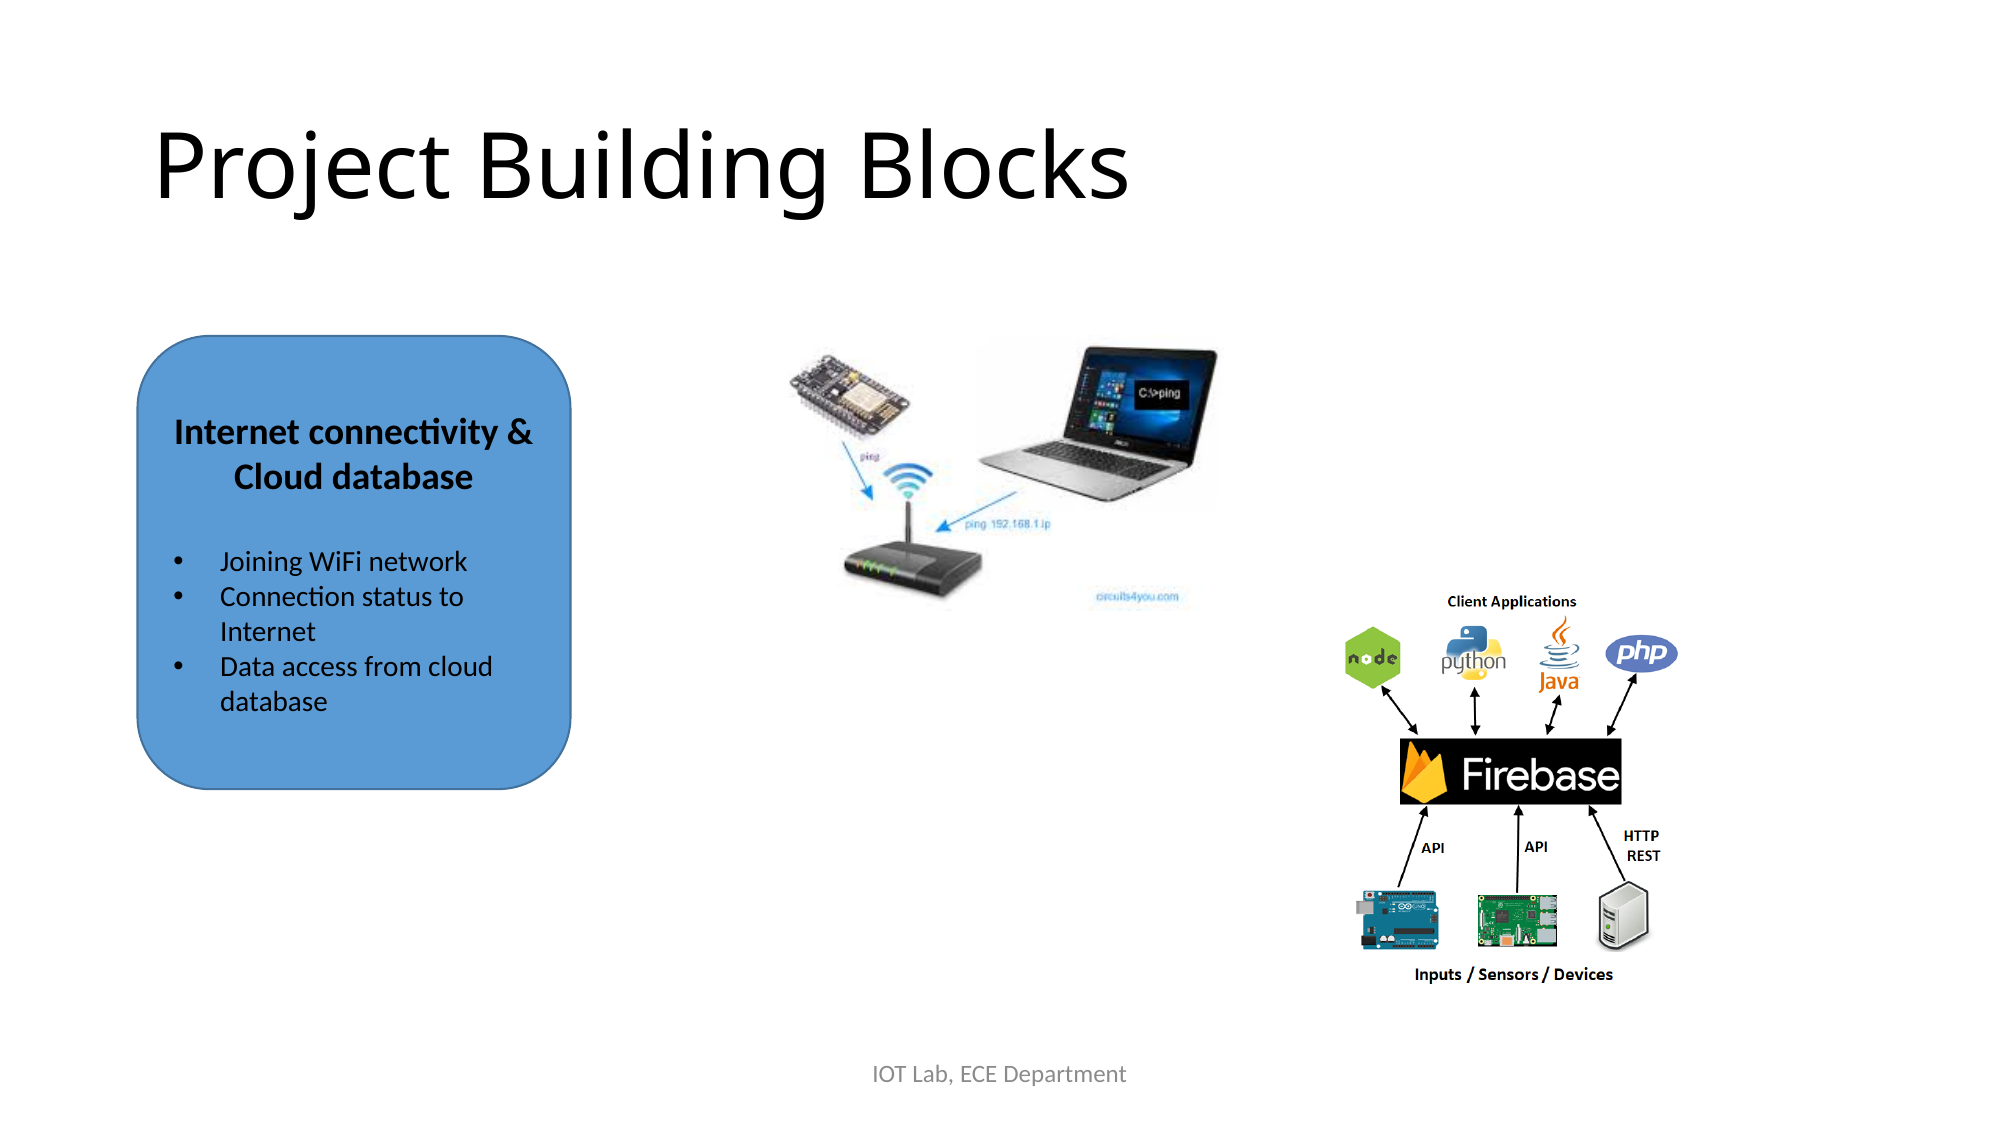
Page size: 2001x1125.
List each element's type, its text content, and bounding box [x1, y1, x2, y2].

text_box Internet connectivity & Cloud database Joining WiFi network Connection status to Internet Data access from cloud database [136, 334, 572, 791]
title Project Building Blocks [137, 59, 1863, 278]
picture [776, 335, 1224, 611]
footer IOT Lab, ECE Department [662, 1042, 1338, 1103]
picture [1337, 585, 1685, 993]
